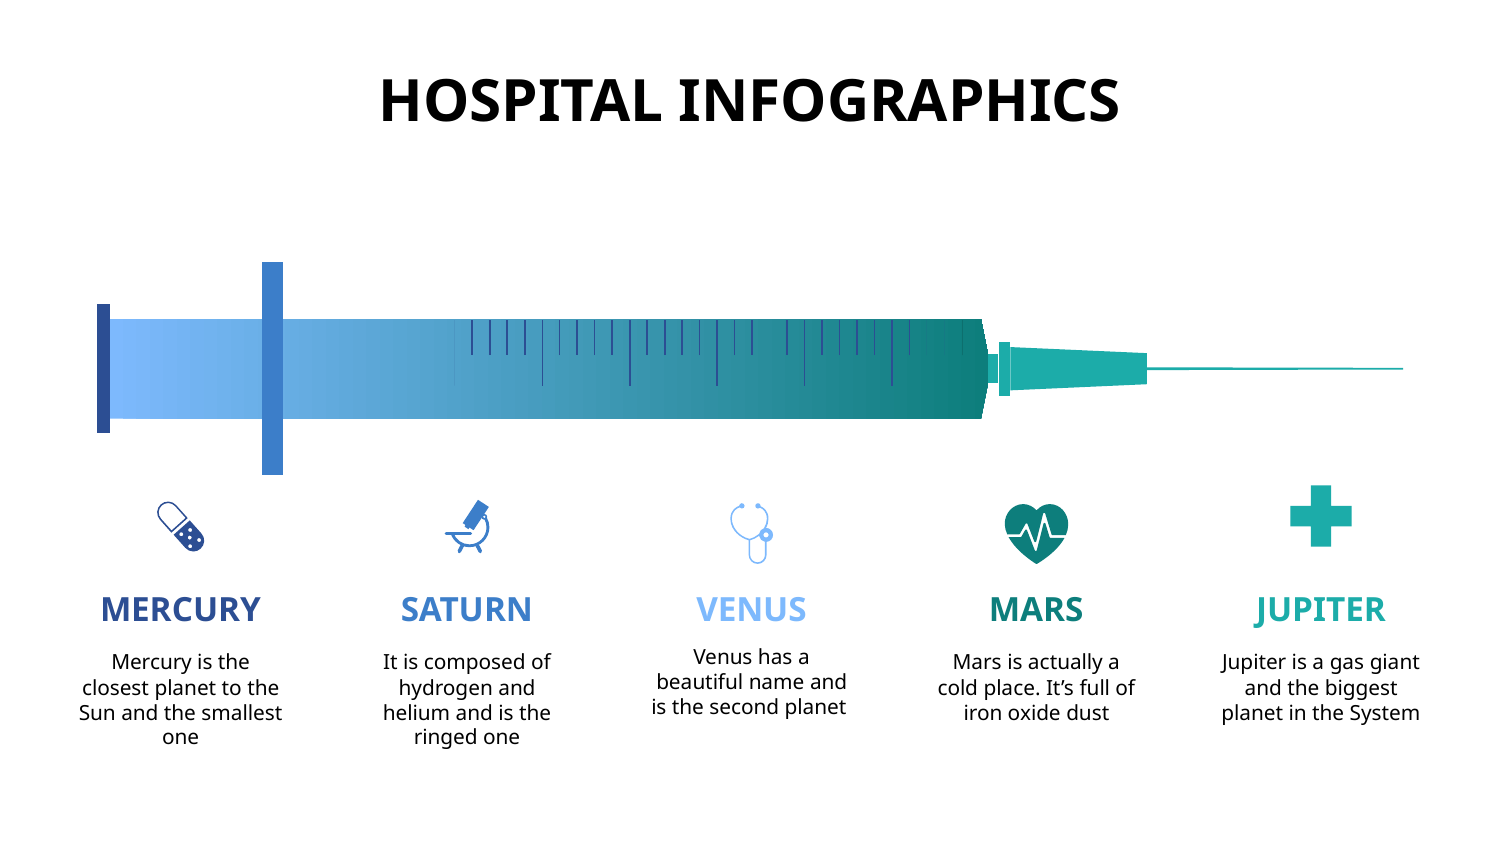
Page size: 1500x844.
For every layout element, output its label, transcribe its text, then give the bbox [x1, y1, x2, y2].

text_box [444, 499, 490, 554]
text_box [1004, 503, 1069, 565]
text_box Venus has a beautiful name and is the second planet [633, 634, 870, 729]
text_box JUPITER [1213, 567, 1429, 631]
text_box It is composed of hydrogen and helium and is the ringed one [348, 634, 586, 729]
text_box [1290, 485, 1352, 547]
text_box Mars is actually a cold place. It’s full of iron oxide dust [918, 634, 1155, 729]
text_box HOSPITAL INFOGRAPHICS [51, 48, 1449, 142]
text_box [96, 262, 1404, 476]
text_box Mercury is the closest planet to the Sun and the smallest one [62, 634, 299, 729]
text_box Jupiter is a gas giant and the biggest planet in the System [1202, 634, 1440, 729]
text_box MERCURY [73, 567, 288, 631]
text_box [155, 501, 206, 552]
text_box MARS [928, 567, 1144, 631]
text_box VENUS [644, 567, 859, 631]
text_box [730, 503, 774, 564]
text_box SATURN [359, 567, 575, 631]
